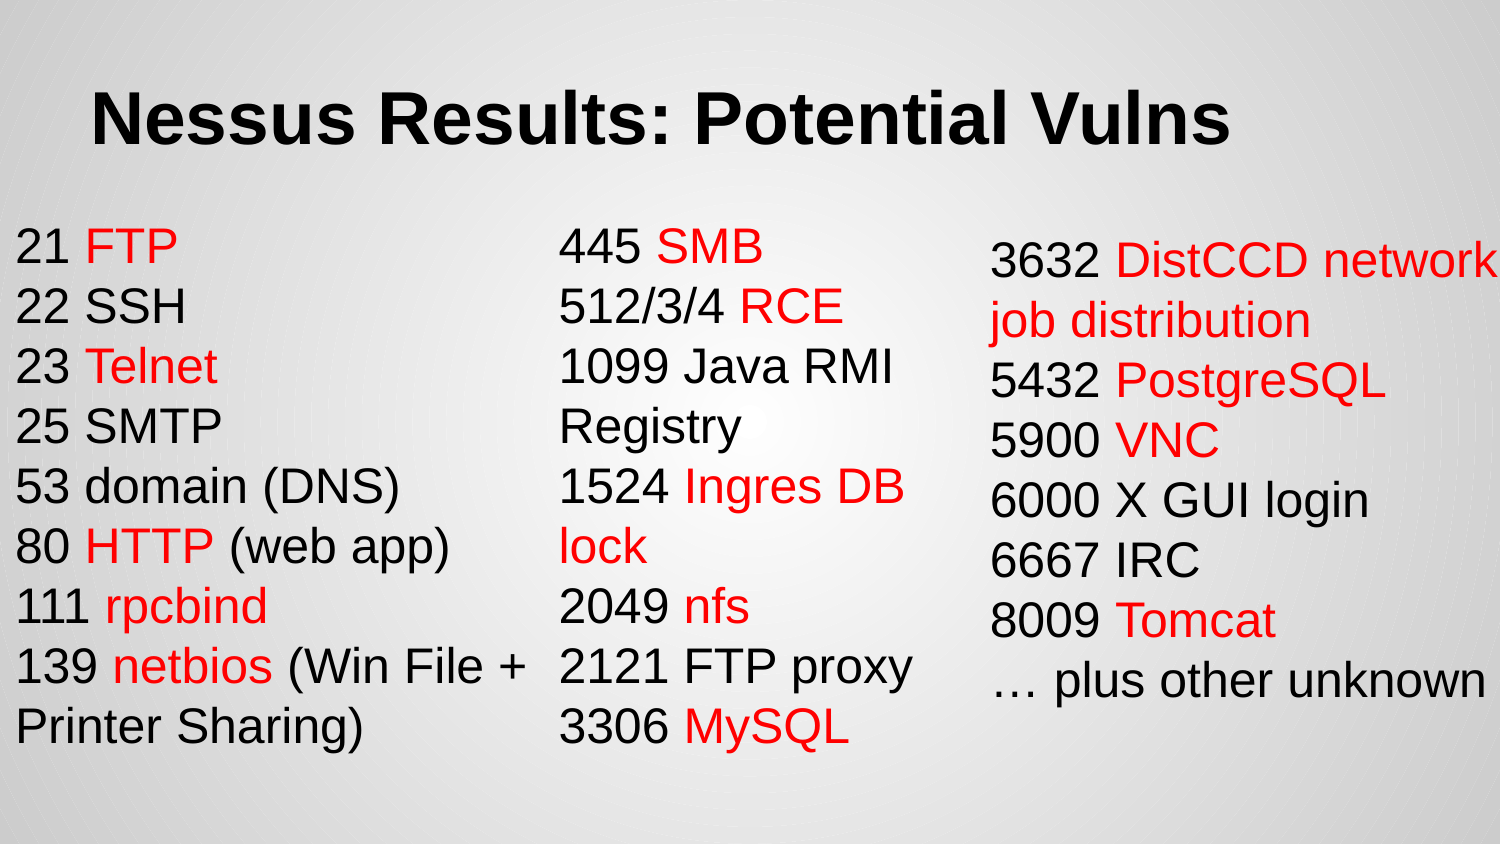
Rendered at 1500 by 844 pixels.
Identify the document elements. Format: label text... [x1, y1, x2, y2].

list 445 SMB 512/3/4 RCE 1099 Java RMI Registry 1524 Ingres DB lock 2049 nfs 2121 FTP proxy 3306 MySQL [543, 198, 1087, 810]
list 21 FTP 22 SSH 23 Telnet 25 SMTP 53 domain (DNS) 80 HTTP (web app) 111 rpcbind 139 netbios (Win File + Printer Sharing) [0, 198, 543, 810]
list 3632 DistCCD network job distribution 5432 PostgreSQL 5900 VNC 6000 X GUI login 6667 IRC 8009 Tomcat … plus other unknown [974, 212, 1500, 824]
title Nessus Results: Potential Vulns [75, 33, 1425, 175]
